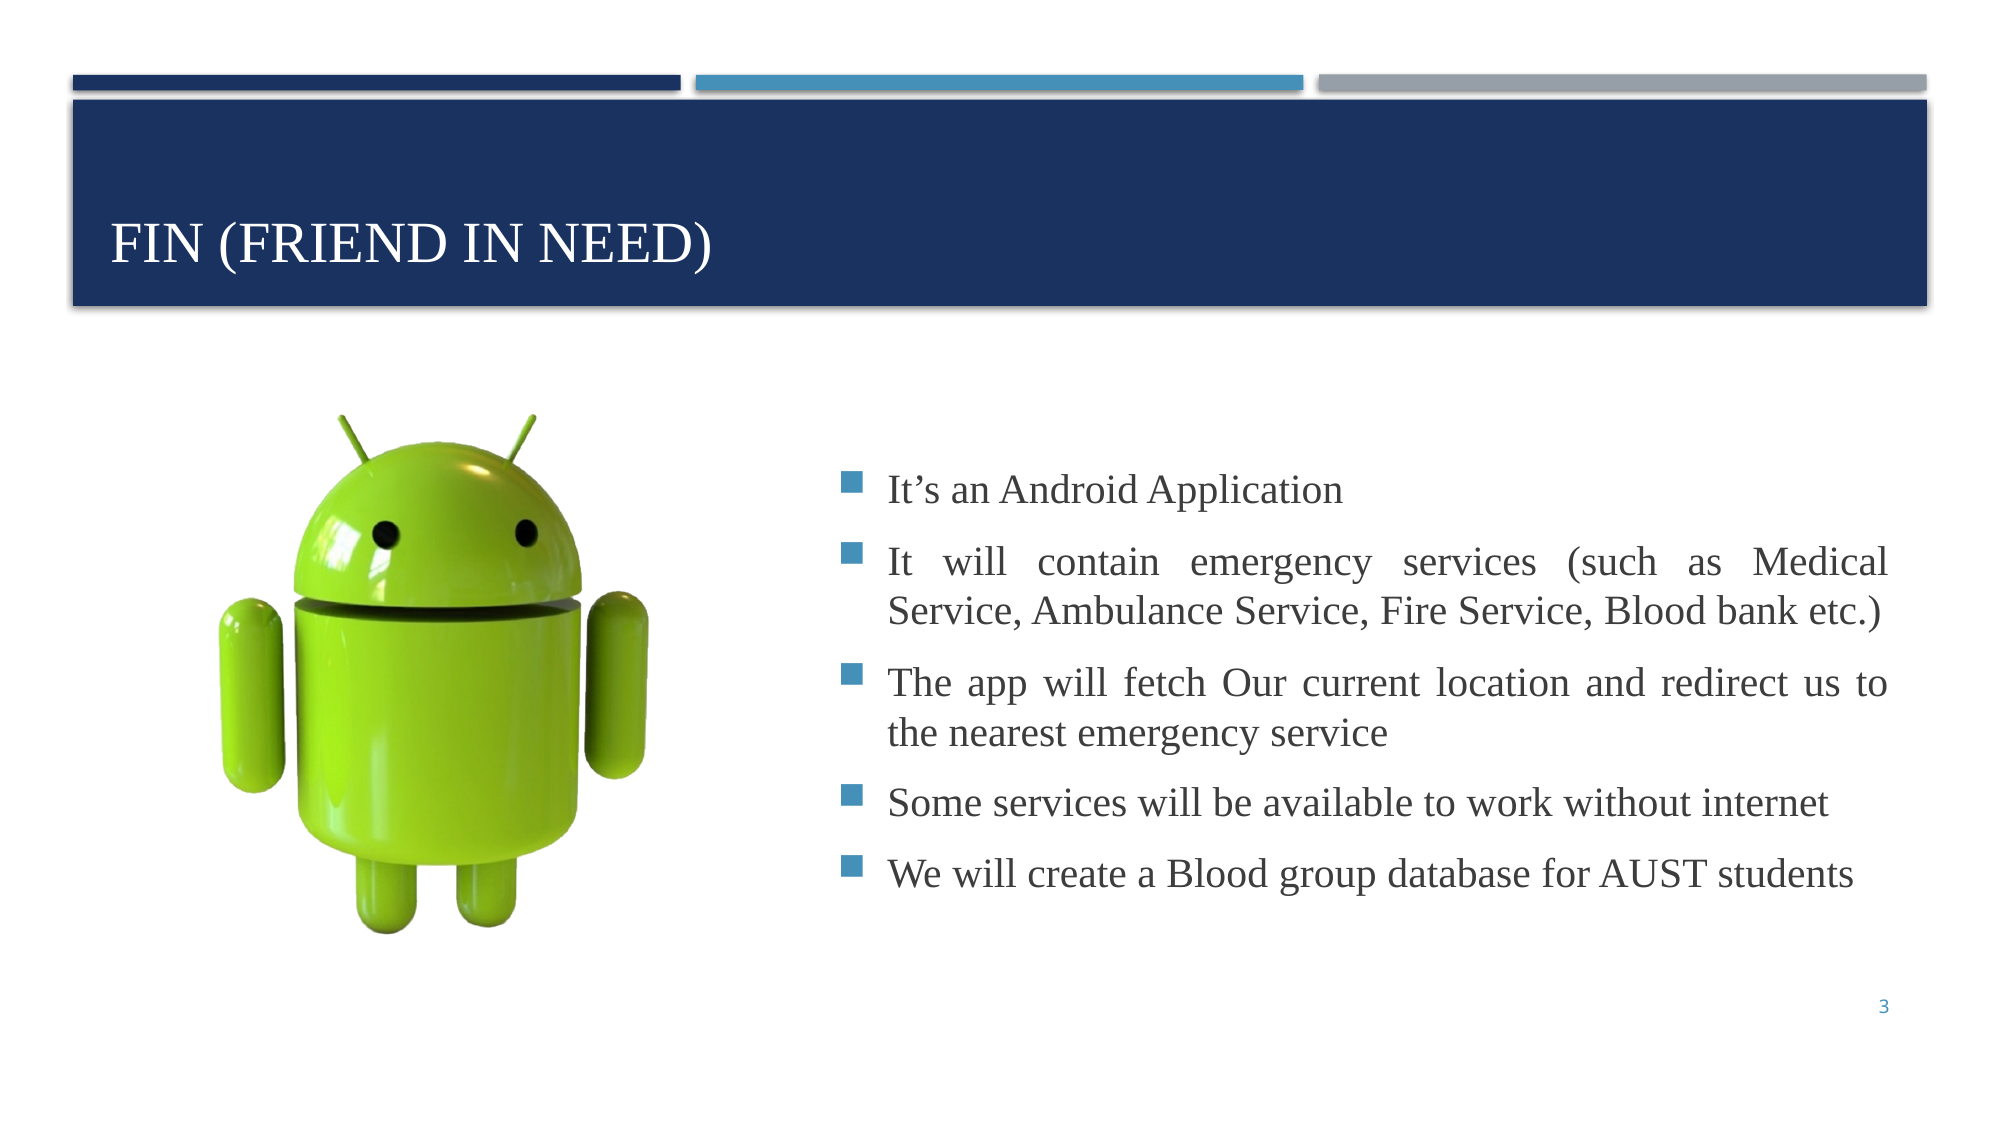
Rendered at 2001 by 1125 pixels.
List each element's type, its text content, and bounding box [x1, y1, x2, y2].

title FIN (Friend in need) [95, 119, 1905, 282]
list It’s an Android Application It will contain emergency services (such as Medical Service, Ambulance Service, Fire Service, Blood bank etc.) The app will fetch Our current location and redirect us to the nearest emergency service Some services will be available to work without internet We will create a Blood group database for AUST students [822, 397, 1905, 962]
slide_number 3 [1732, 977, 1905, 1037]
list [147, 396, 699, 953]
